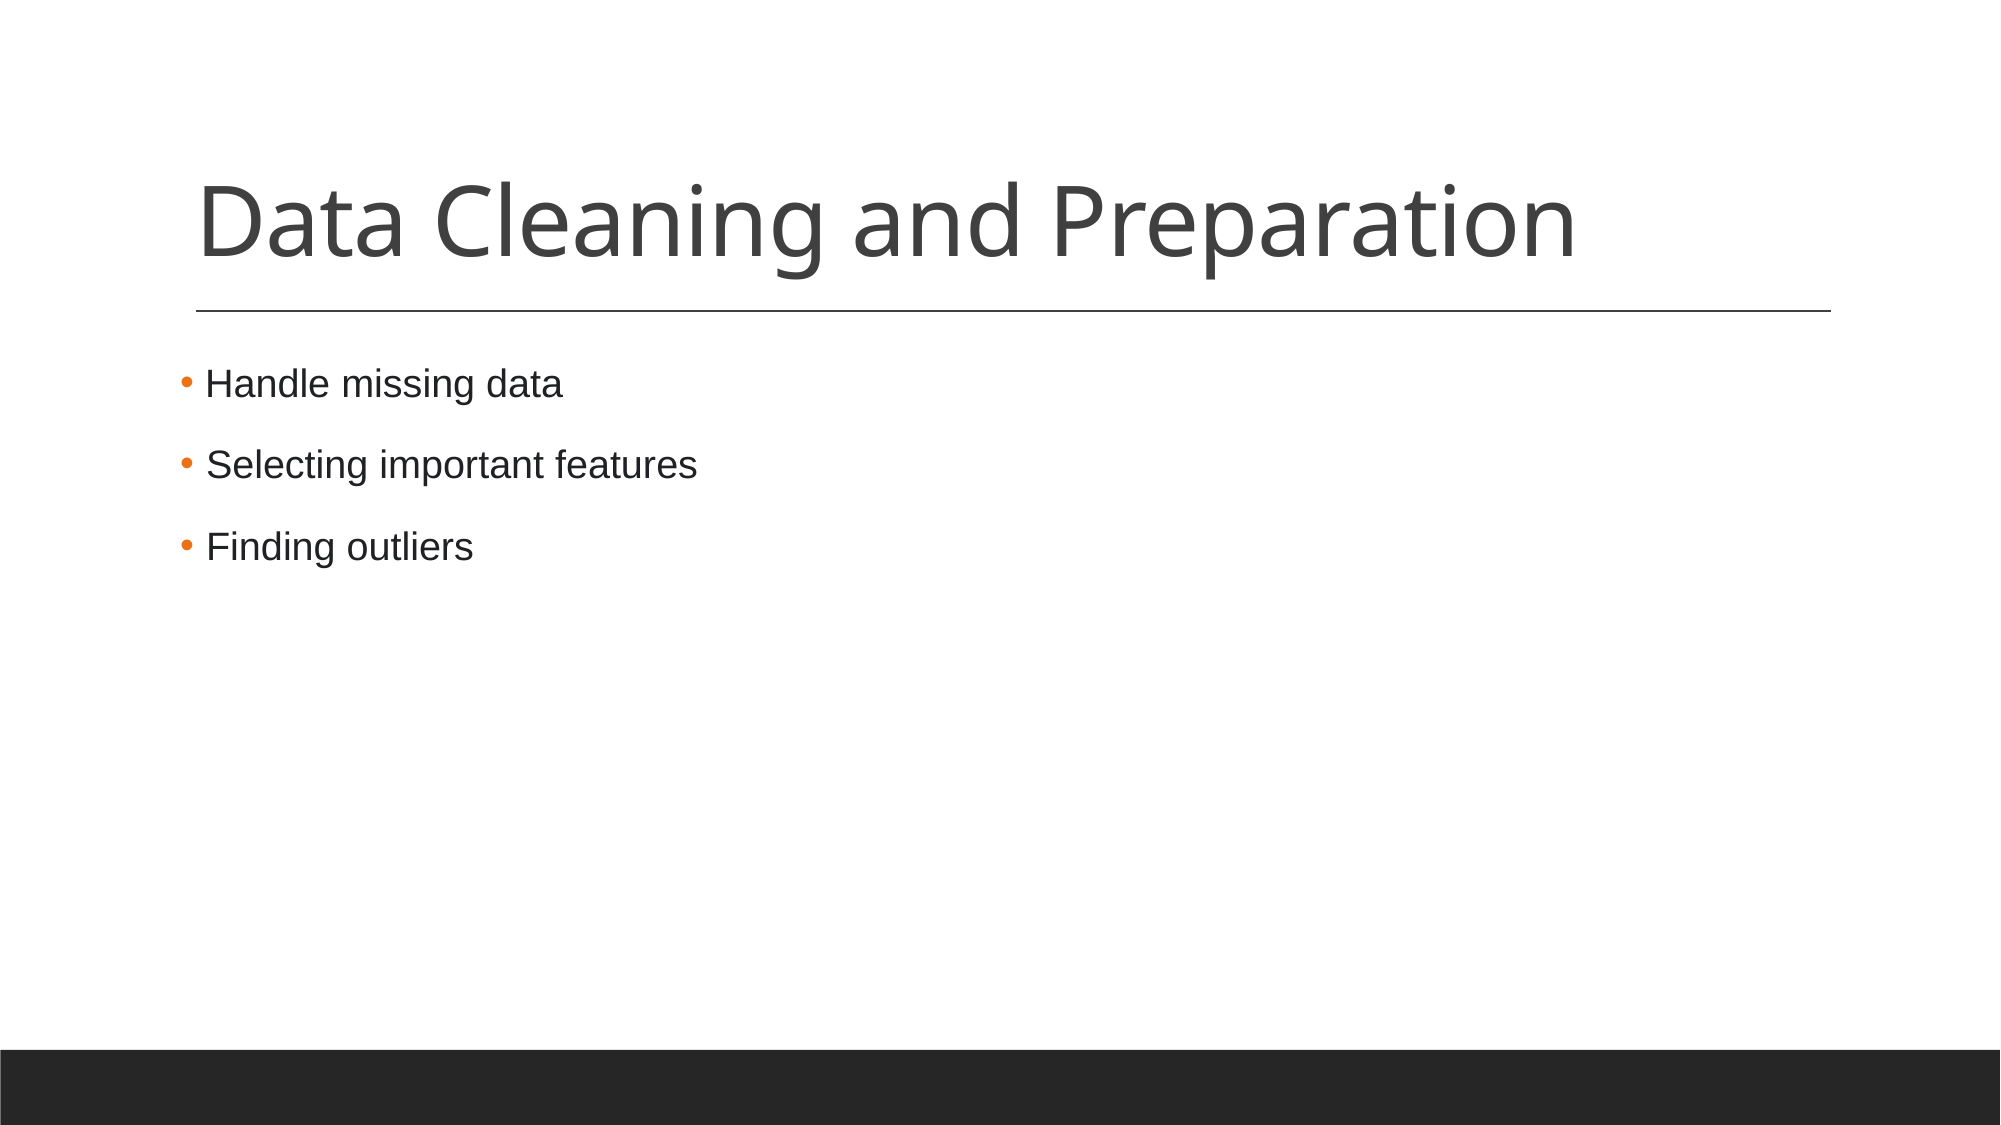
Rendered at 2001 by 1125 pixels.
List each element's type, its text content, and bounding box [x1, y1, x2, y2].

title Data Cleaning and Preparation [180, 47, 1830, 285]
list Handle missing data Selecting important features Finding outliers [180, 345, 1830, 963]
